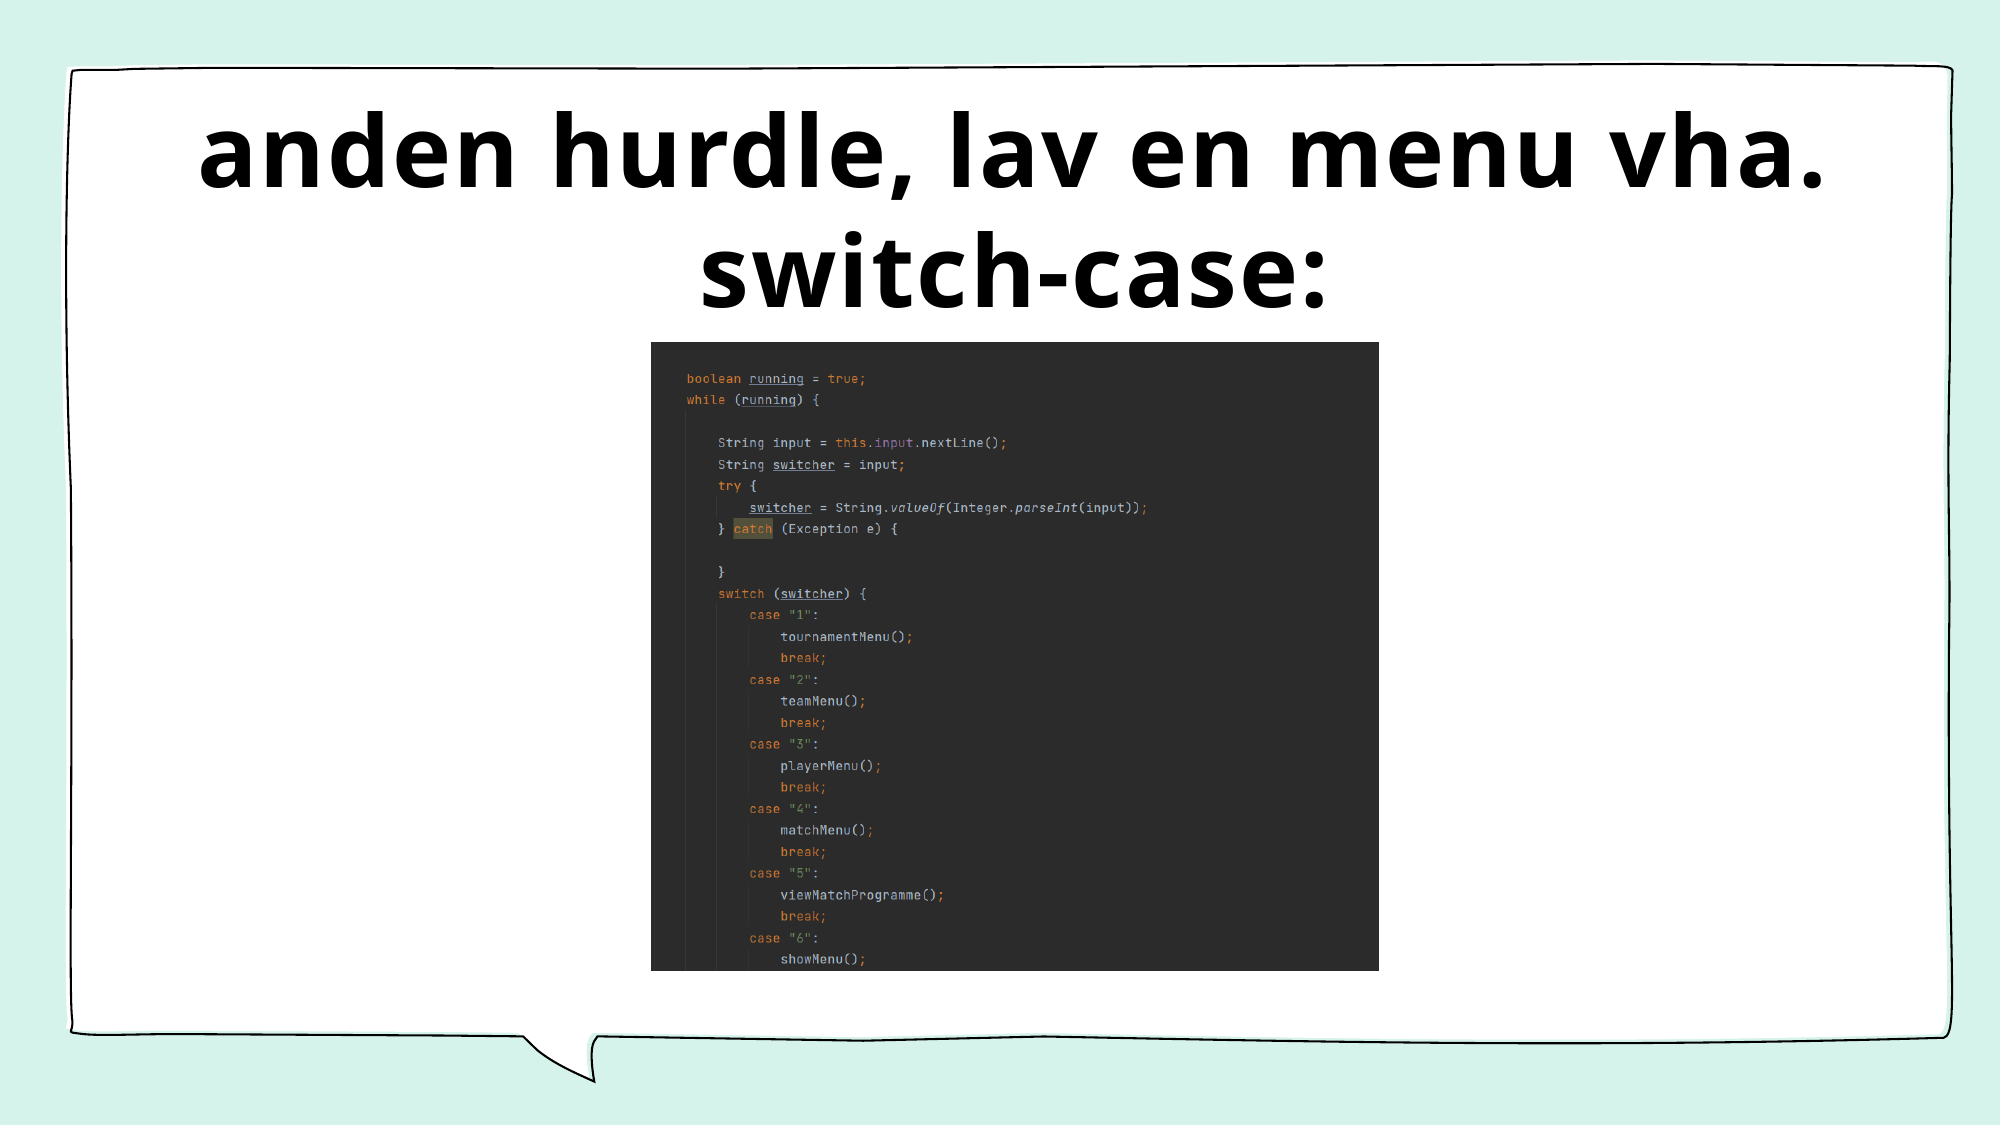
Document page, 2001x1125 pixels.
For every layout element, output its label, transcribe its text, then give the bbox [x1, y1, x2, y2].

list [651, 342, 1379, 971]
title anden hurdle, lav en menu vha. switch-case: [167, 91, 1863, 324]
